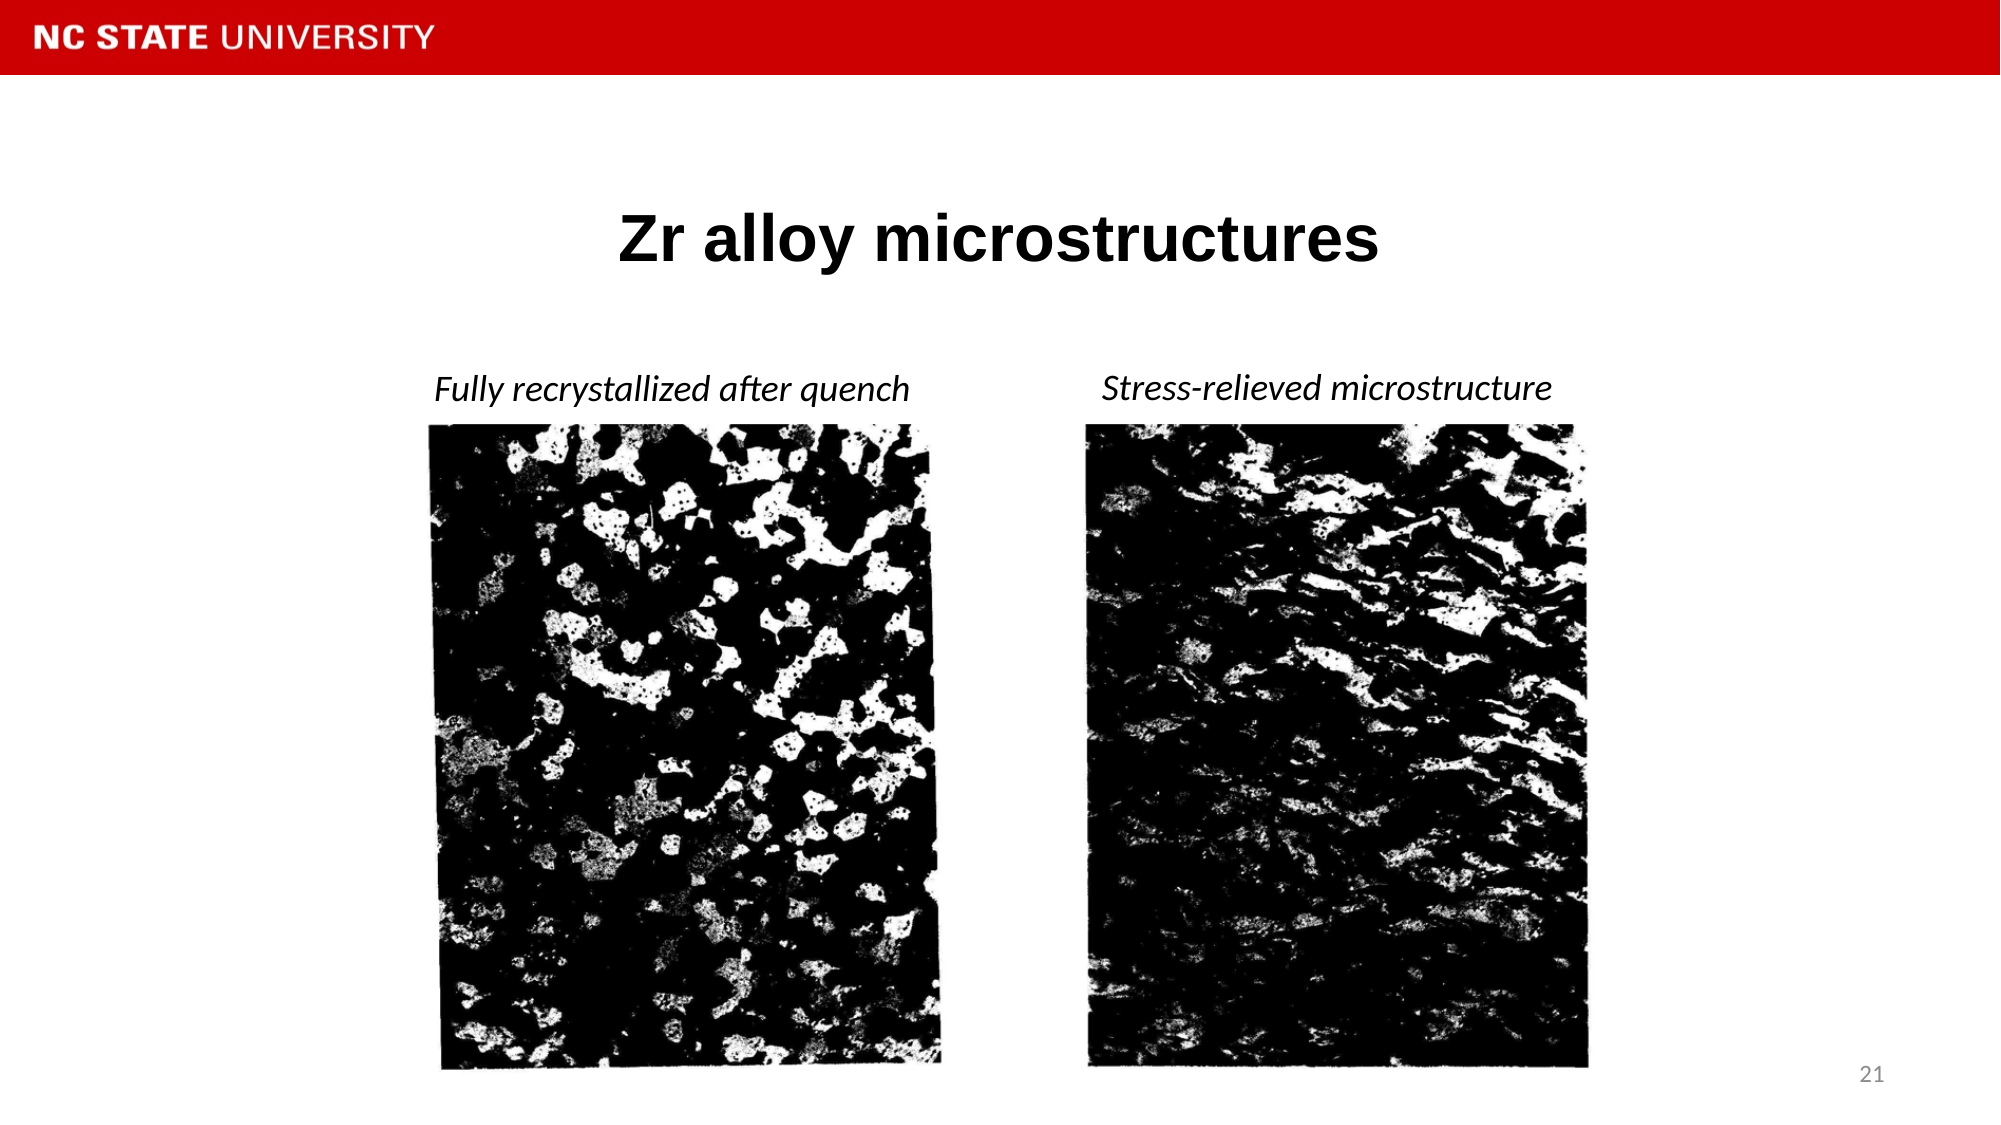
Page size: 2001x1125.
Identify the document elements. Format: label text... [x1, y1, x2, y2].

slide_number 21 [1433, 1042, 1900, 1103]
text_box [395, 355, 1605, 1073]
title Zr alloy microstructures [99, 147, 1900, 323]
picture [0, 0, 2000, 75]
